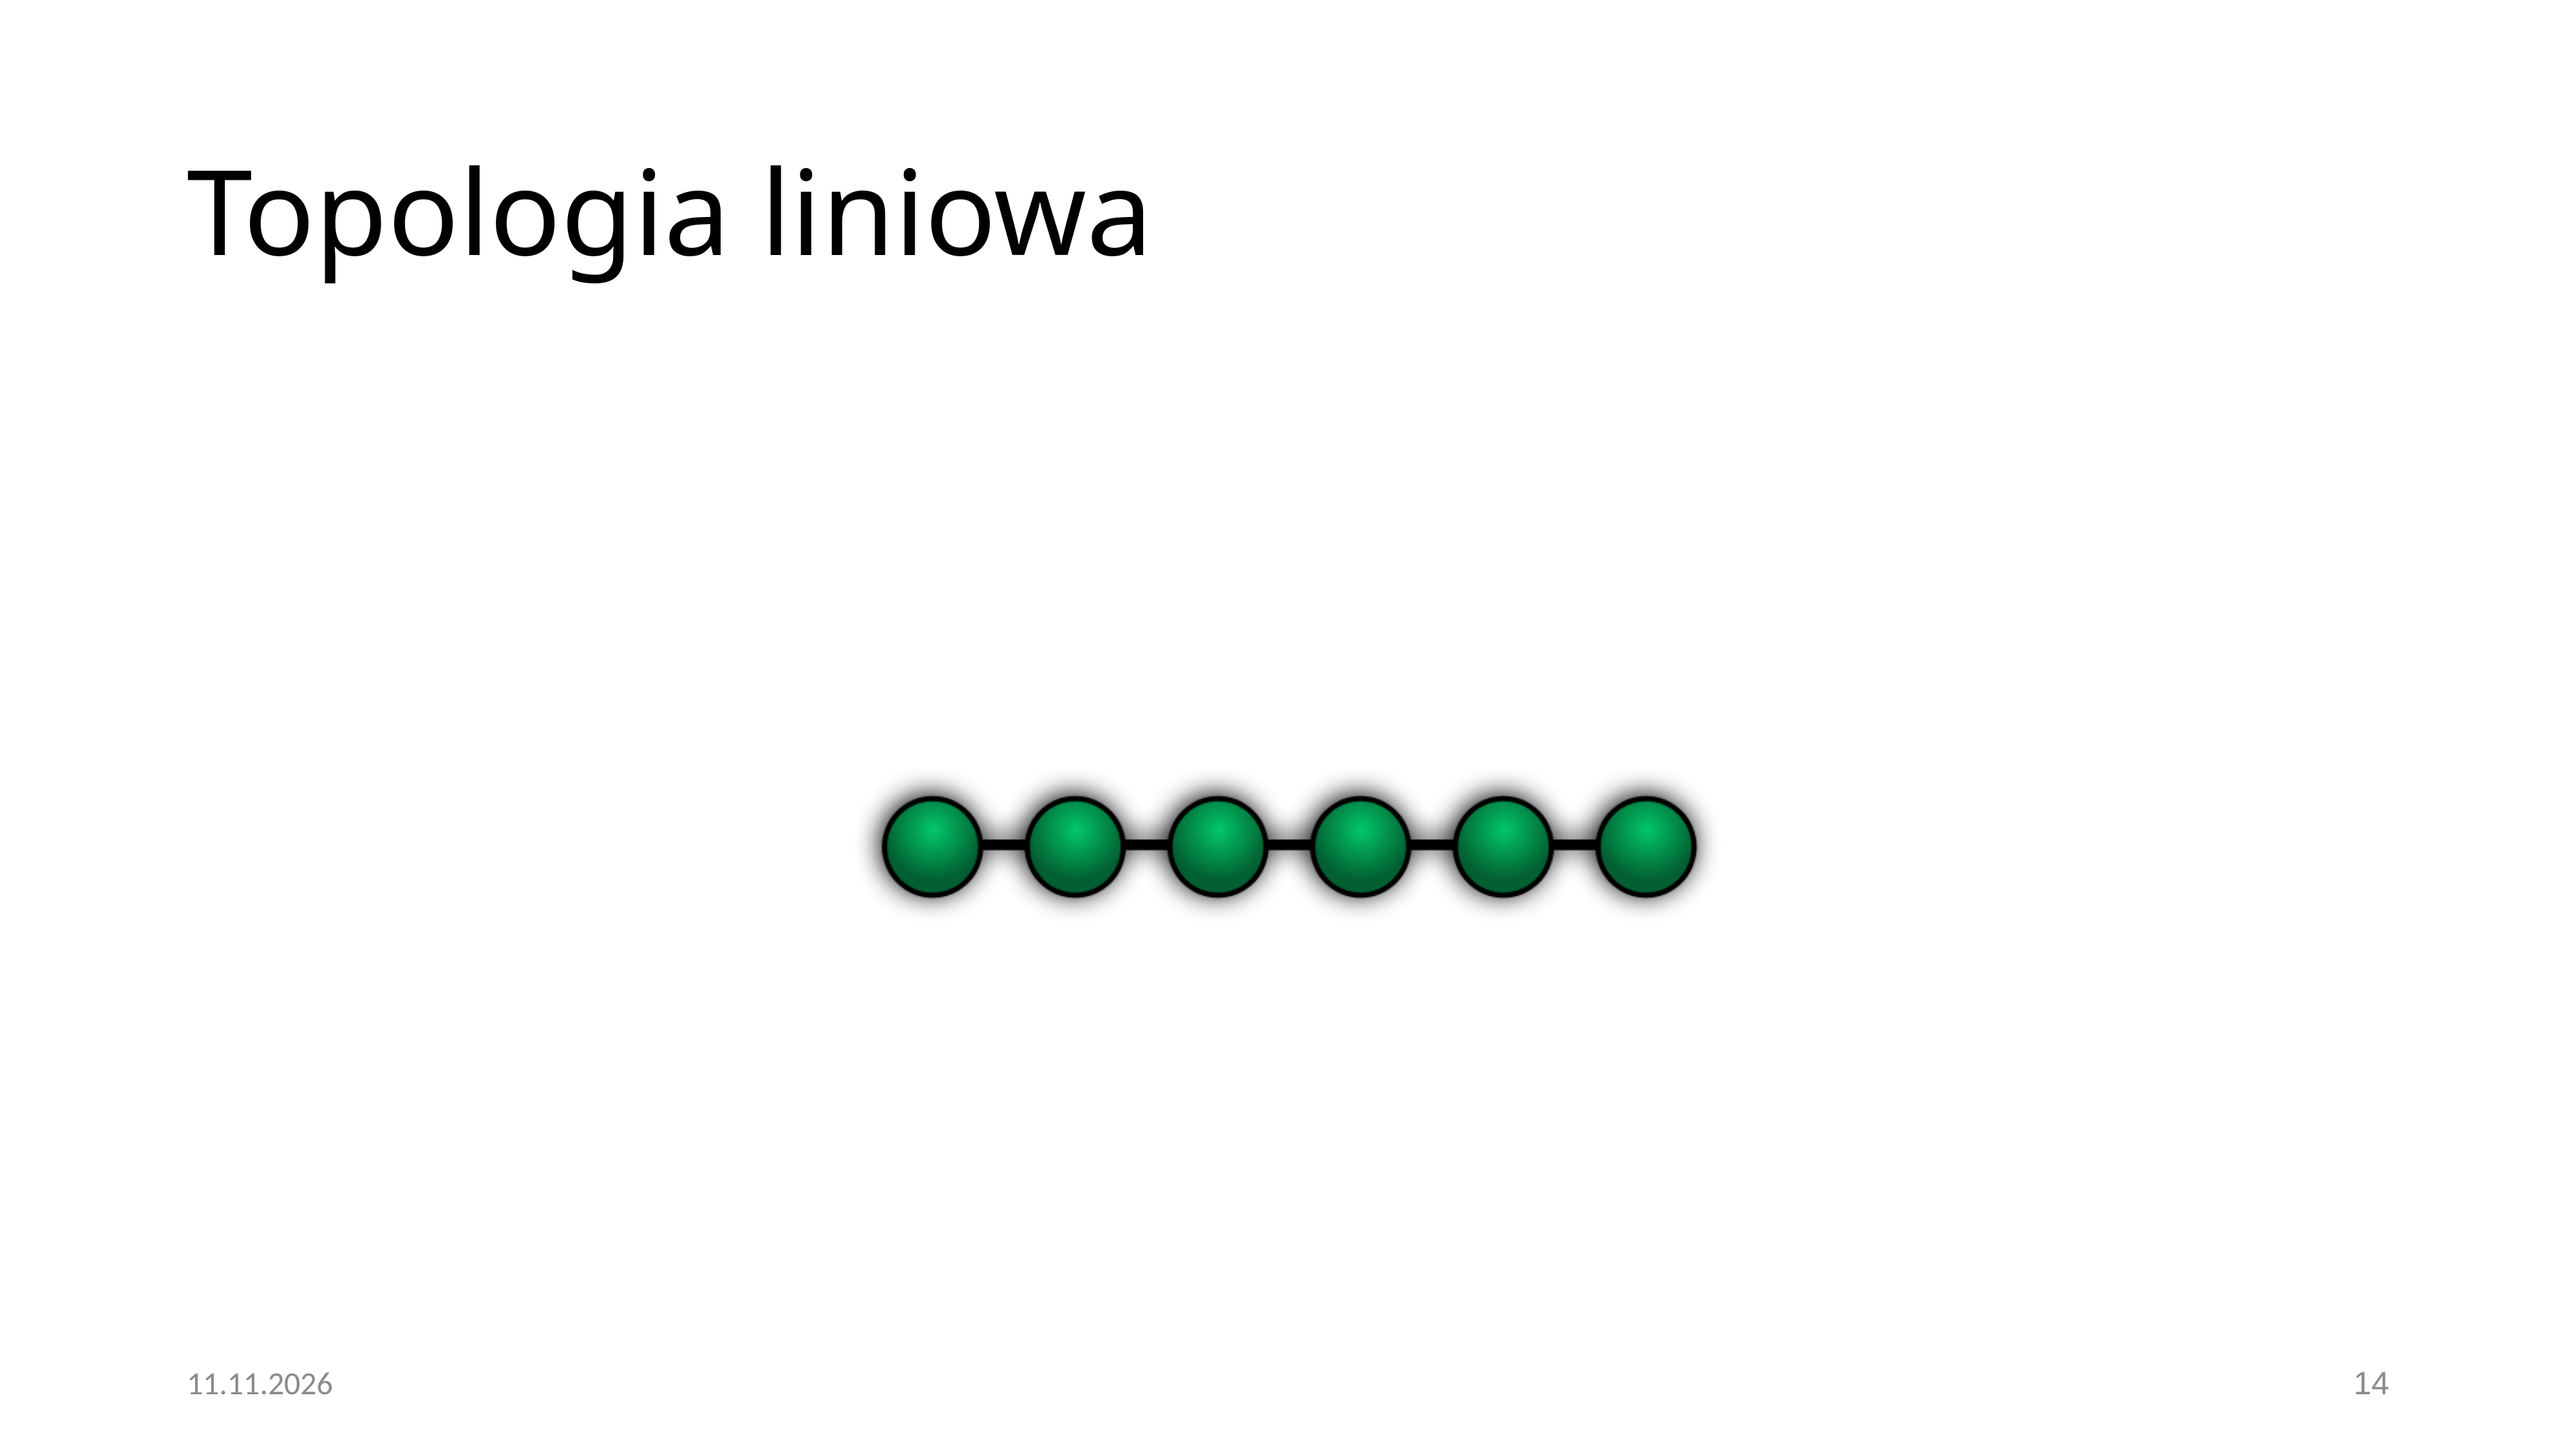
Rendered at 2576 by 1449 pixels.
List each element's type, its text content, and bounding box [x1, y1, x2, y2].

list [853, 767, 1722, 923]
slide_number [177, 1343, 757, 1421]
slide_number 14 [1819, 1343, 2399, 1421]
title Topologia liniowa [177, 77, 2399, 357]
